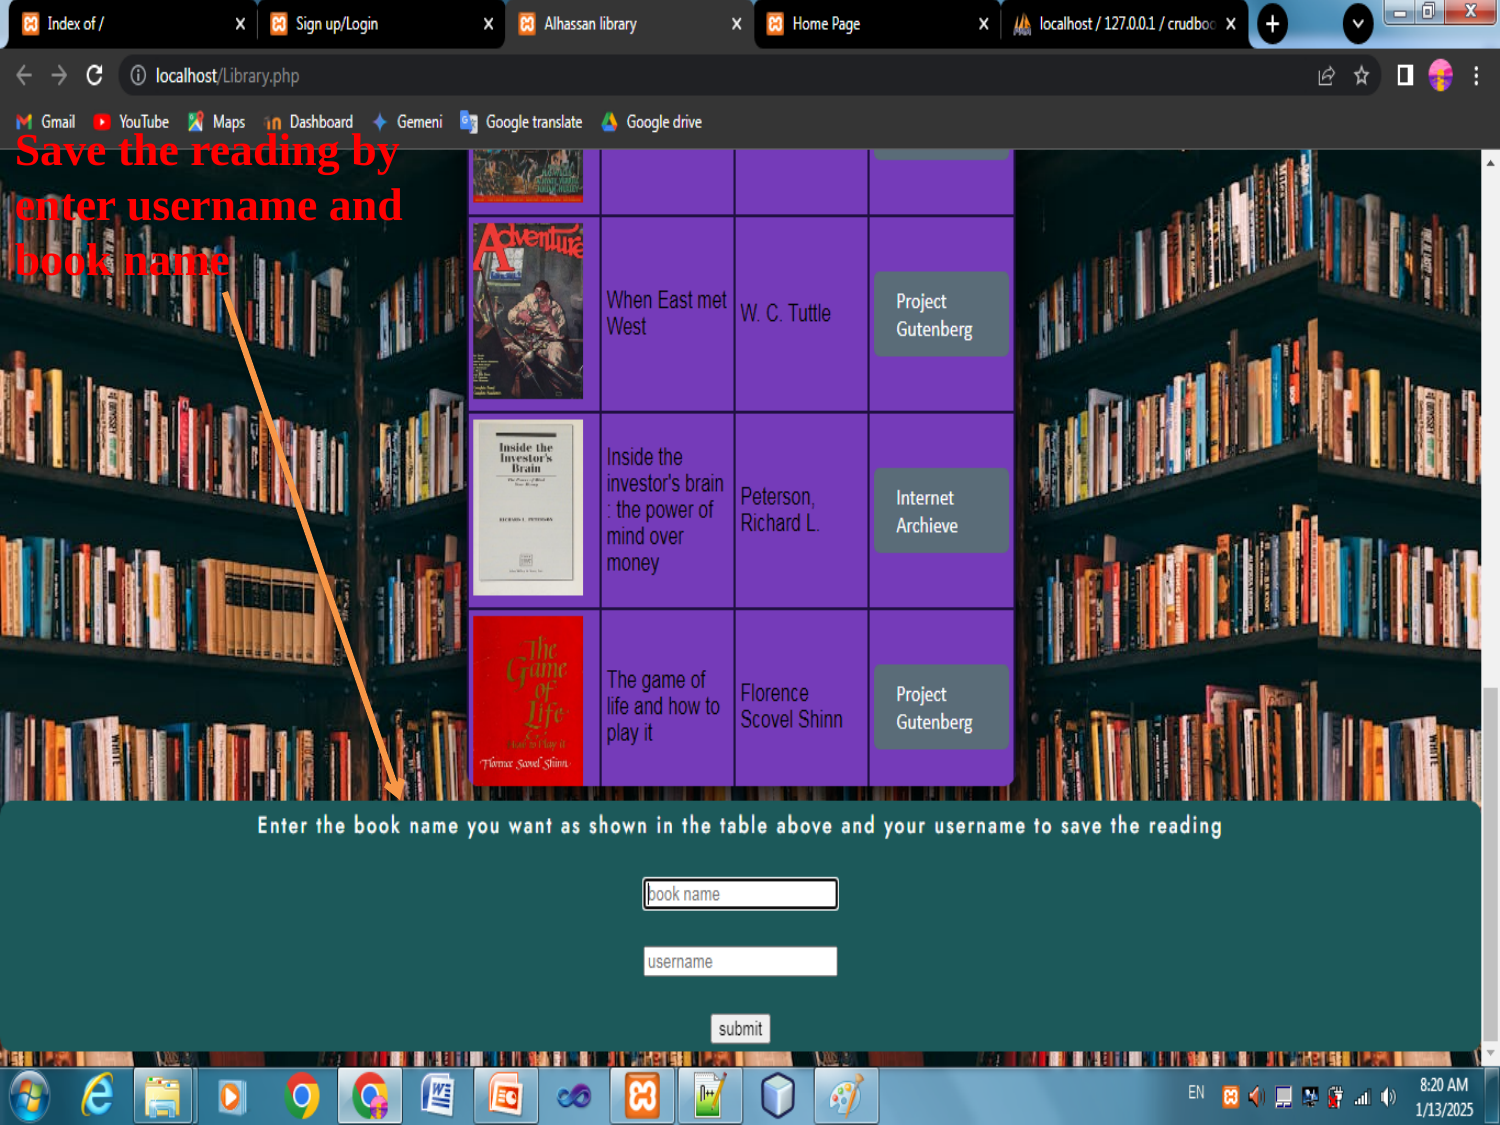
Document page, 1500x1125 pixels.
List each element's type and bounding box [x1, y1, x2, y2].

text_box [59, 459, 566, 635]
picture [0, 0, 1500, 1125]
